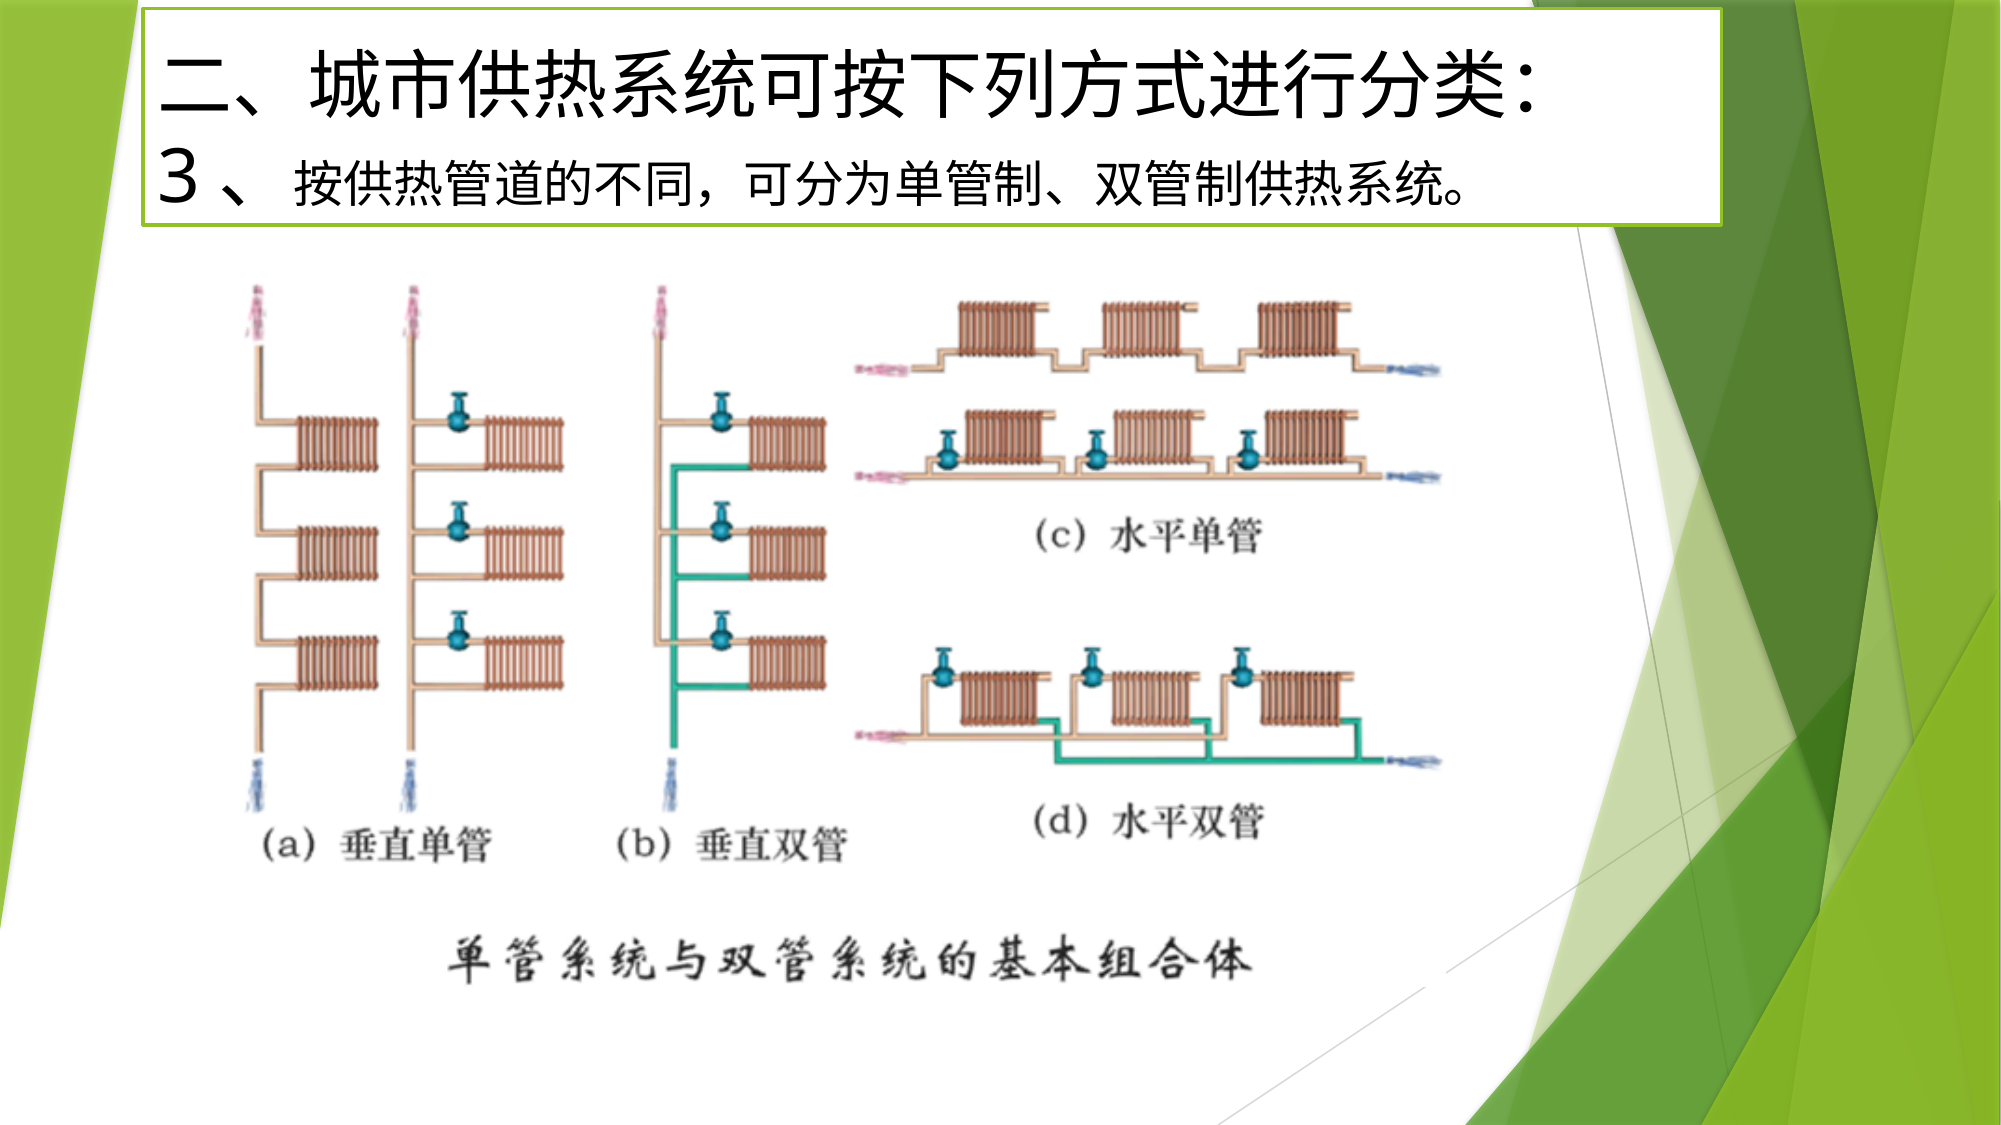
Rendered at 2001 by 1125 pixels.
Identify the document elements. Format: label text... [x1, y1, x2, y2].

picture [229, 250, 1446, 987]
title 二、城市供热系统可按下列方式进行分类： 3、按供热管道的不同，可分为单管制、双管制供热系统。 [141, 7, 1723, 227]
